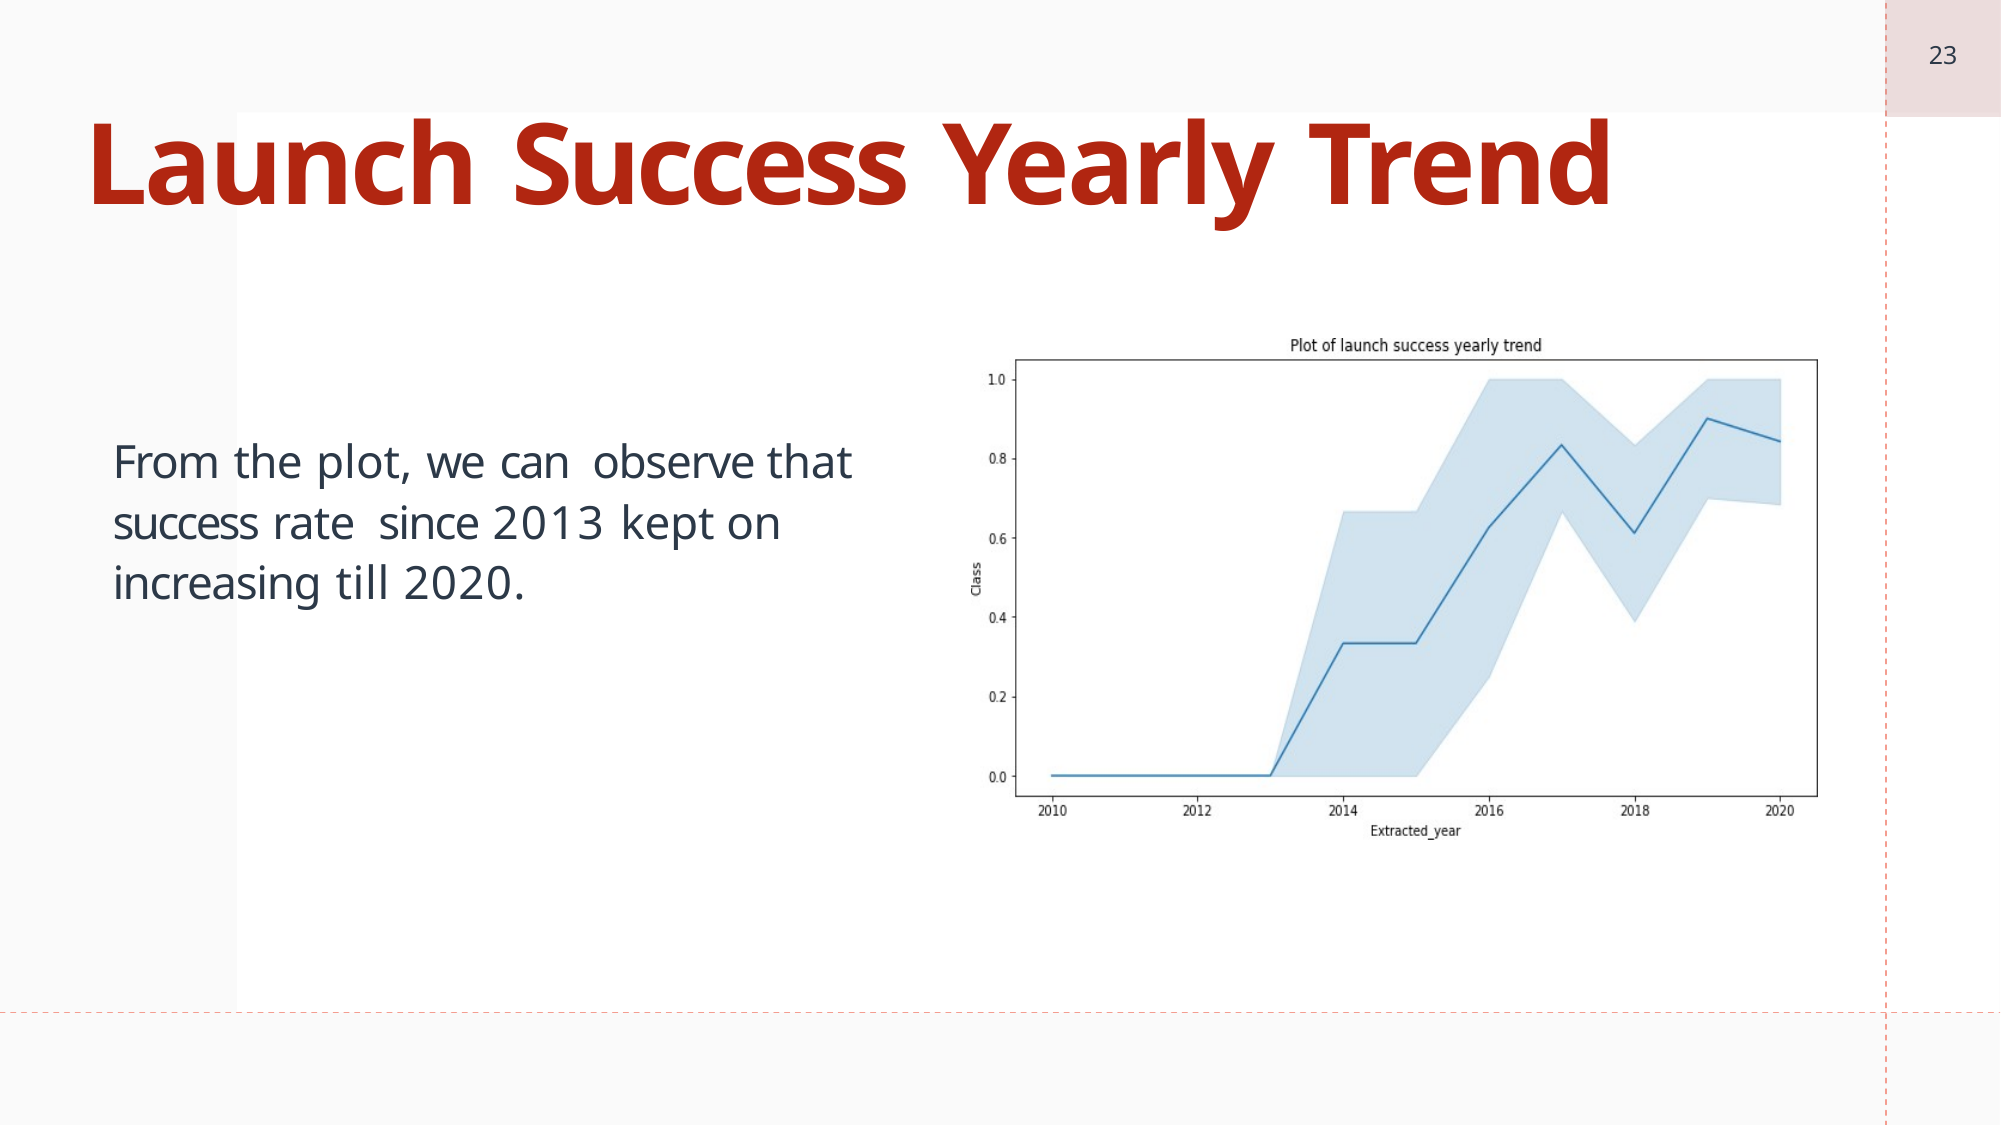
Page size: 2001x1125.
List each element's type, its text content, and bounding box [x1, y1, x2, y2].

list From the plot, we can observe that success rate since 2013 kept on increasing till 2020. [97, 420, 944, 987]
slide_number 23 [1886, 0, 2000, 113]
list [971, 338, 1818, 840]
title Launch Success Yearly Trend [69, 59, 1818, 278]
